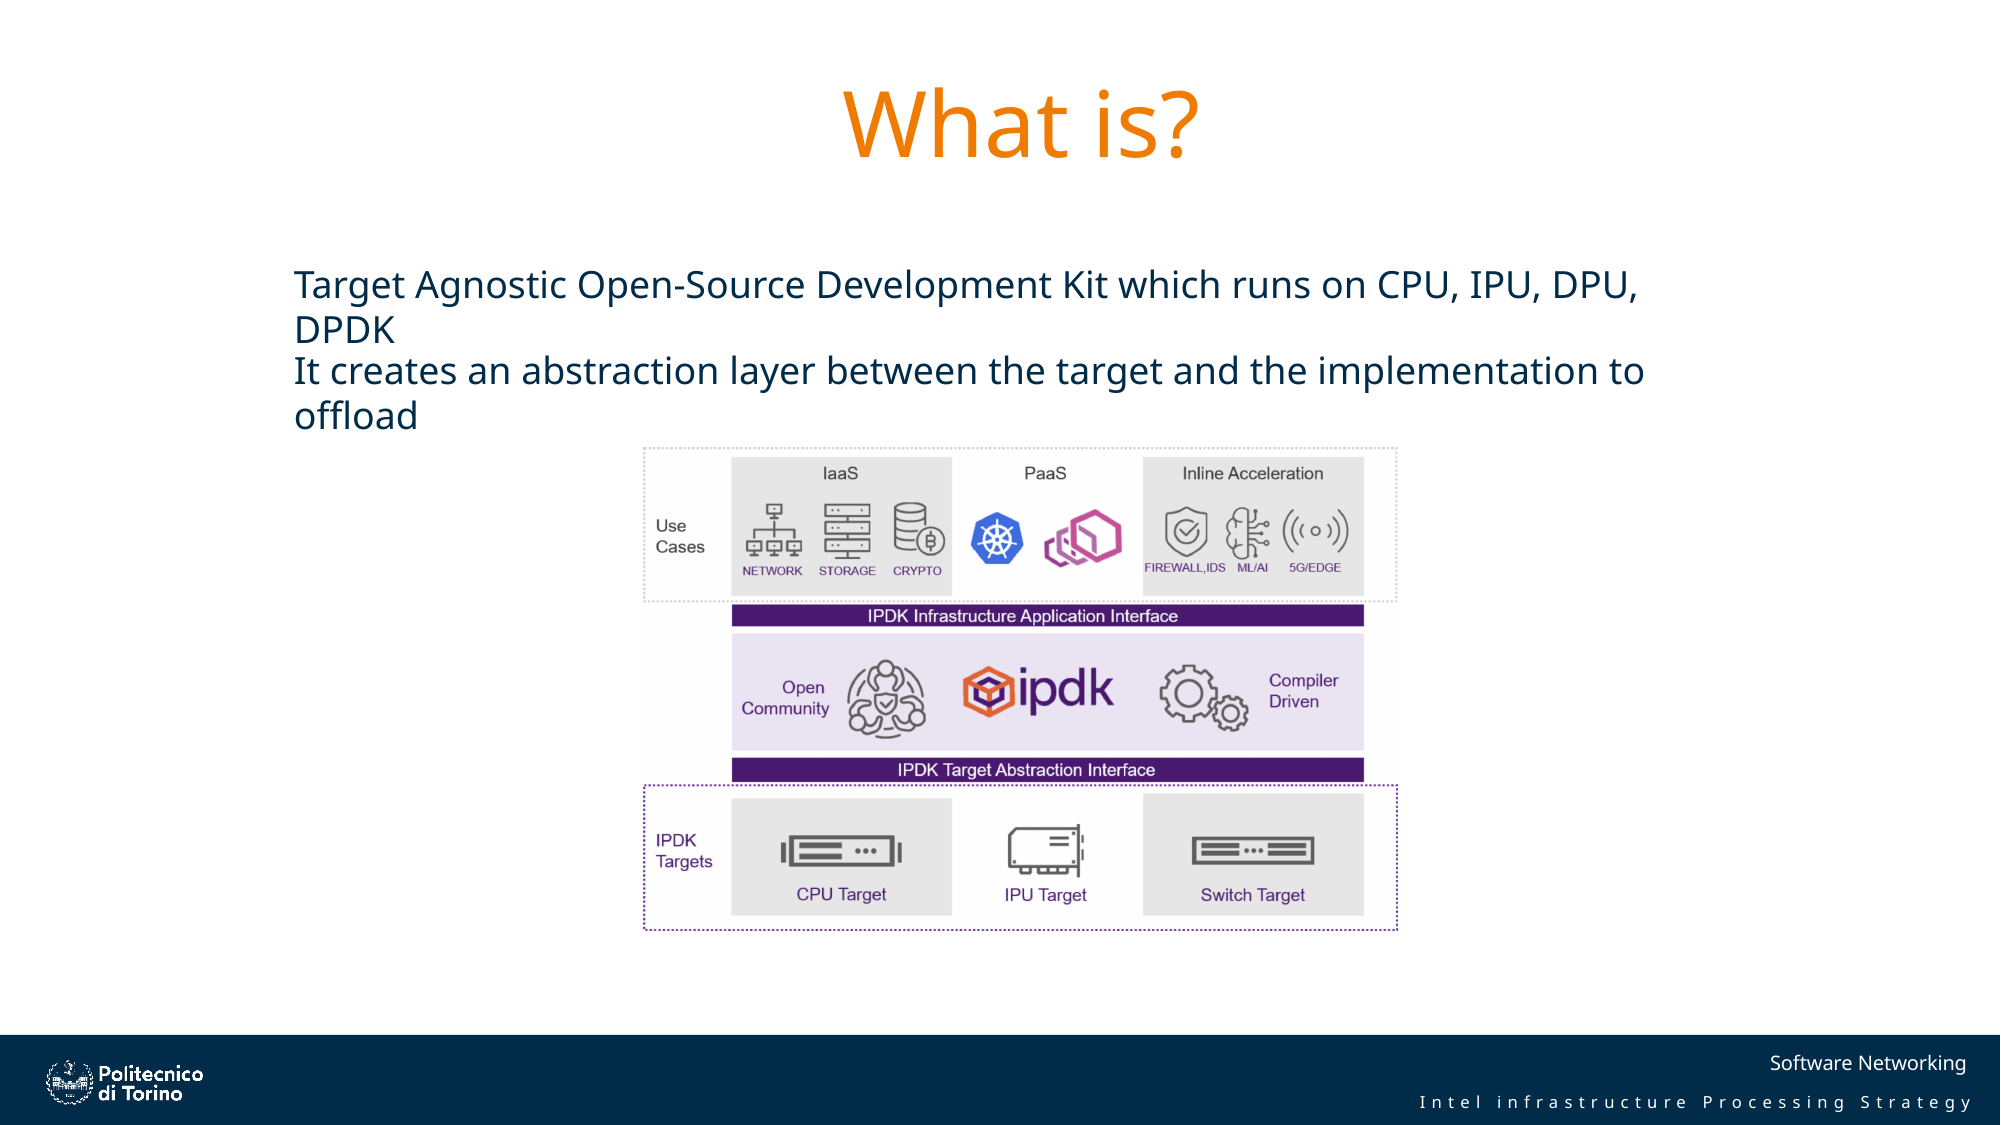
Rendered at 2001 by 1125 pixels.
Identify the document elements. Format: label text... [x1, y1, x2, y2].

title What is? [42, 70, 2000, 225]
picture [46, 1060, 203, 1105]
list Intel infrastructure Processing Strategy [591, 1083, 1979, 1121]
text_box Target Agnostic Open-Source Development Kit which runs on CPU, IPU, DPU, DPDK [286, 254, 1757, 340]
text_box It creates an abstraction layer between the target and the implementation to offload [286, 340, 1757, 445]
picture [643, 447, 1400, 933]
list Software Networking [592, 1043, 1975, 1083]
